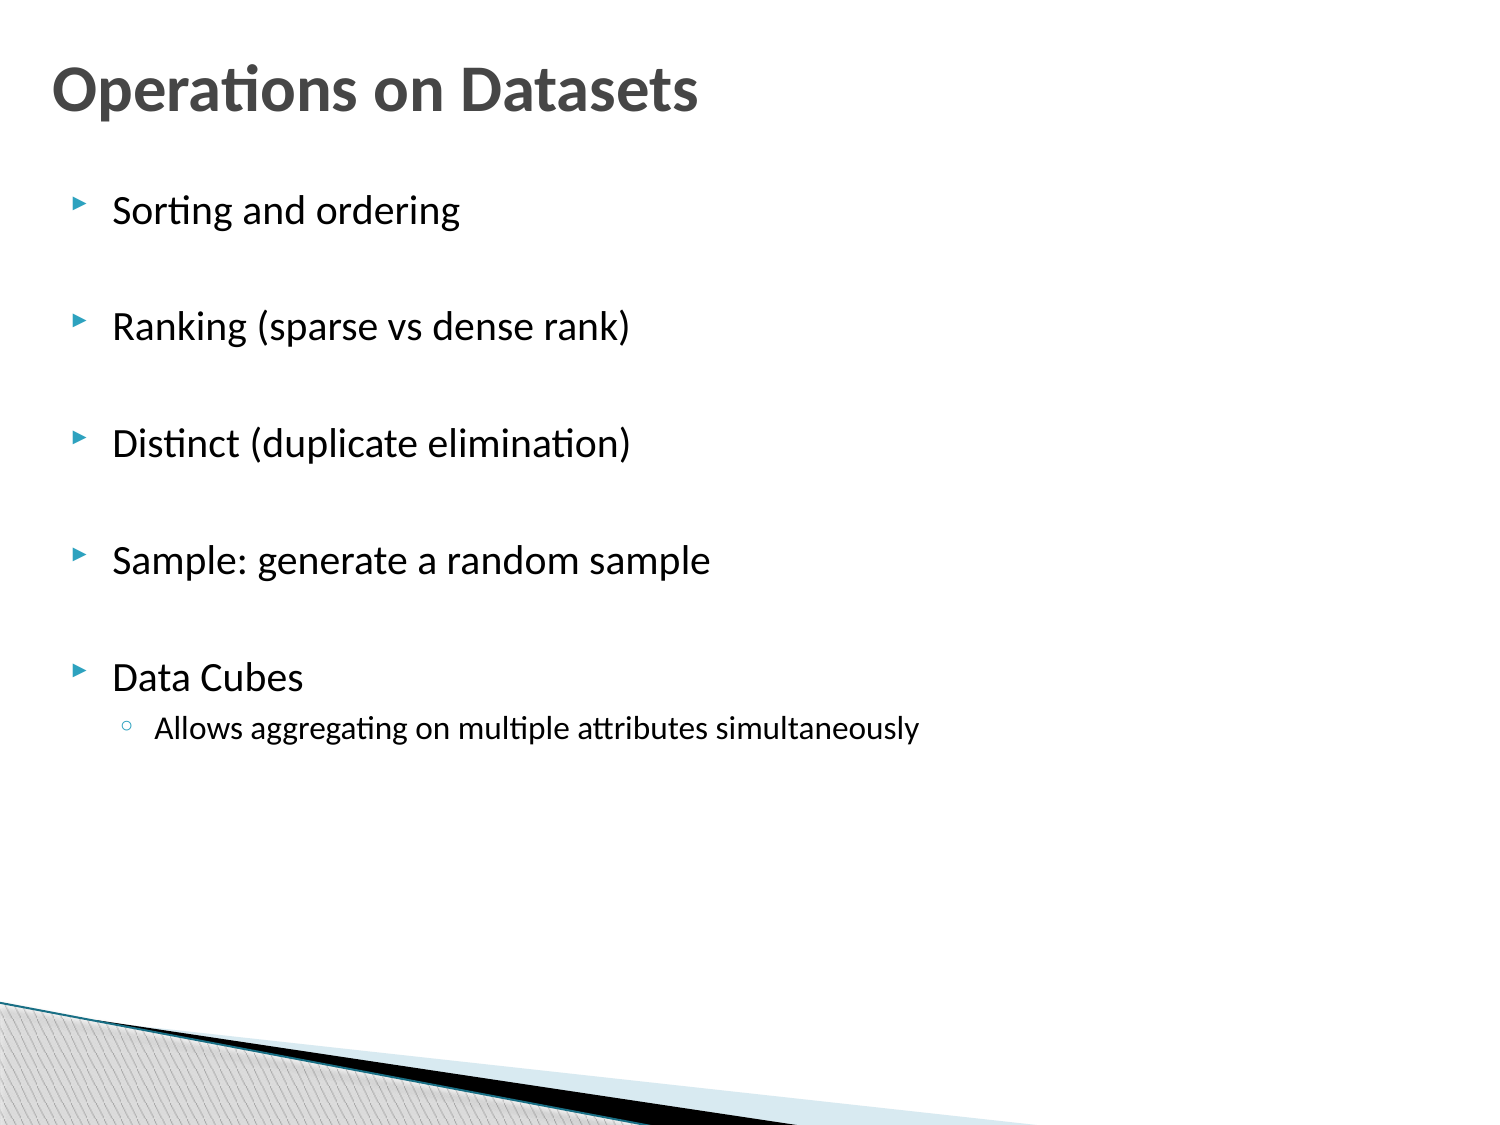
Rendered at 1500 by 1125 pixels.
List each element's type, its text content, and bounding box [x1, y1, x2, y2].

text_box a b a c d b [0, 1006, 633, 1125]
list Sorting and ordering Ranking (sparse vs dense rank) Distinct (duplicate elimination) Sample: generate a random sample Data Cubes Allows aggregating on multiple attributes simultaneously [37, 174, 1426, 1013]
title Operations on Datasets [37, 24, 1425, 145]
